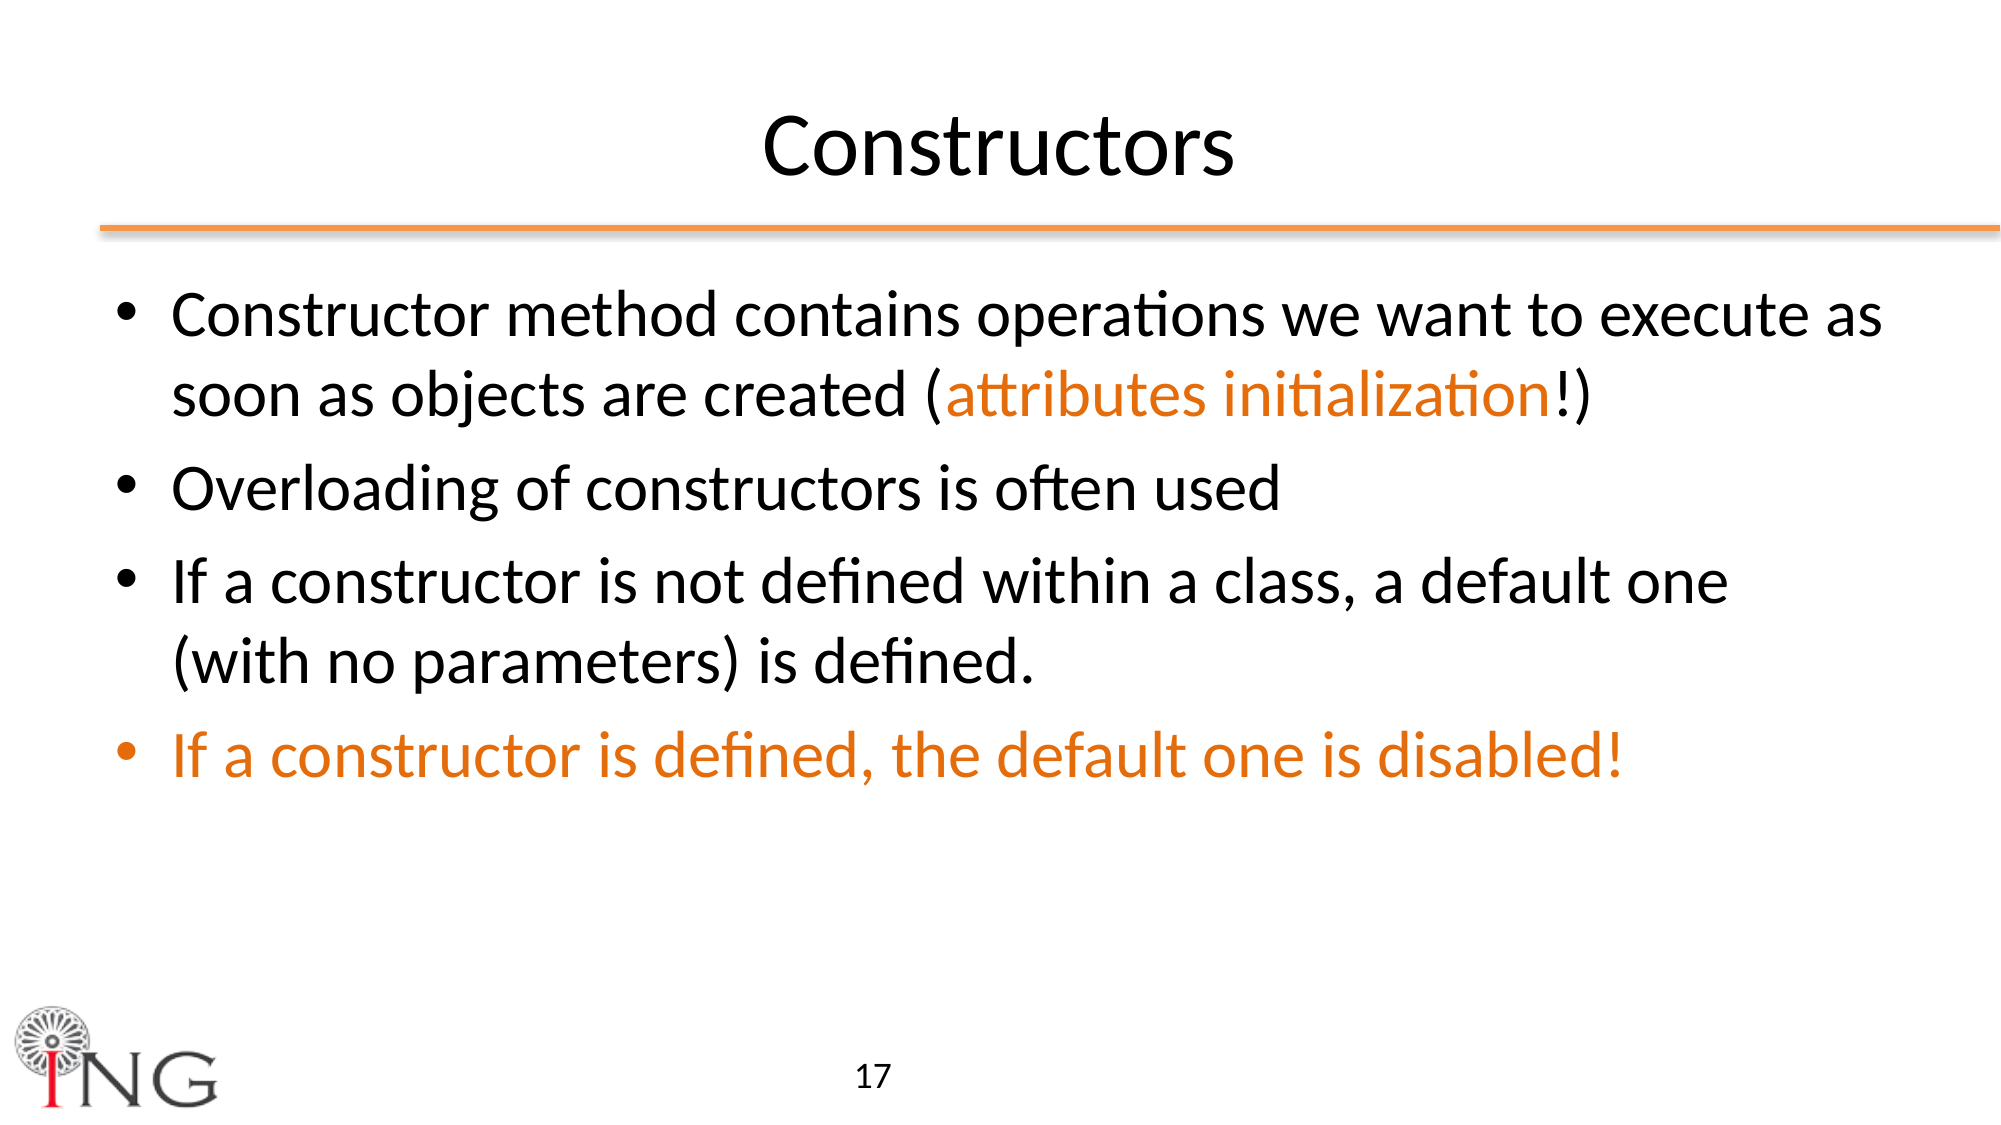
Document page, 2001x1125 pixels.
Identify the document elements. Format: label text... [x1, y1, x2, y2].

slide_number 17 [839, 1043, 1900, 1104]
list Constructor method contains operations we want to execute as soon as objects are created (attributes initialization!) Overloading of constructors is often used If a constructor is not defined within a class, a default one (with no parameters) is defined. If a constructor is defined, the default one is disabled! [99, 262, 1900, 1005]
title Constructors [99, 45, 1900, 233]
picture [0, 987, 244, 1125]
